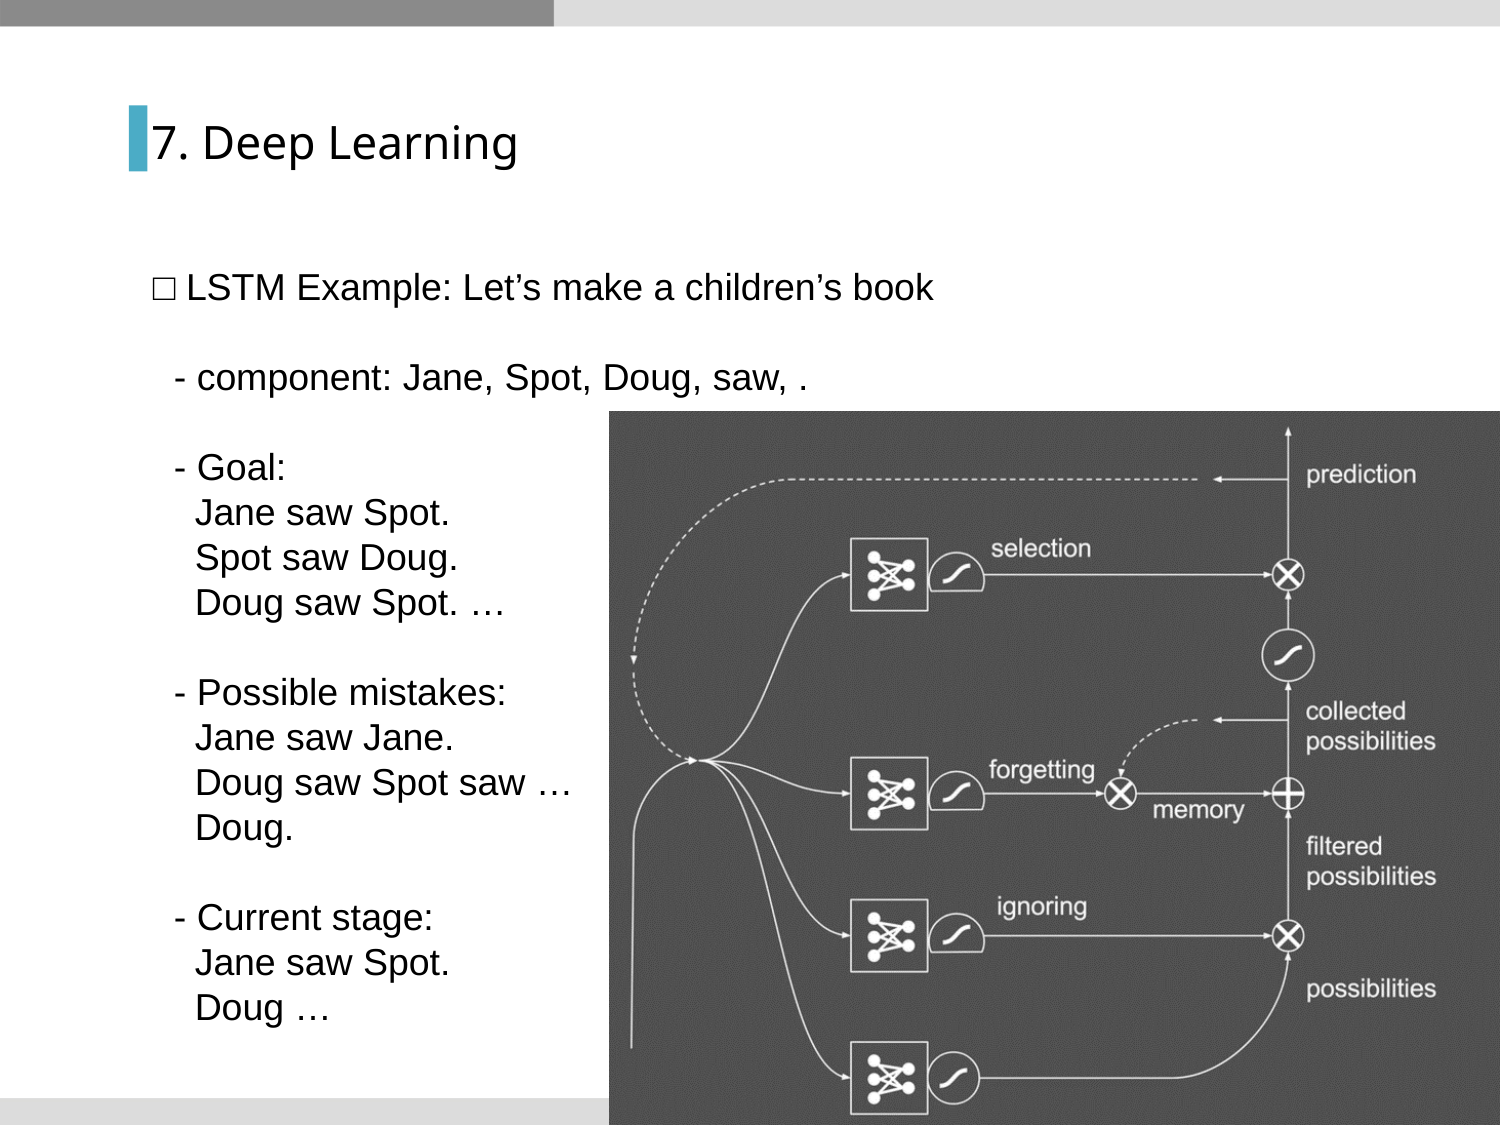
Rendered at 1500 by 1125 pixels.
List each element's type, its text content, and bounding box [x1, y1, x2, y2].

picture [608, 411, 1500, 1125]
text_box □ LSTM Example: Let’s make a children’s book - component: Jane, Spot, Doug, saw, . - Goal: Jane saw Spot. Spot saw Doug. Doug saw Spot. … - Possible mistakes: Jane saw Jane. Doug saw Spot saw … Doug. - Current stage: Jane saw Spot. Doug … [138, 256, 1500, 1125]
text_box 7. Deep Learning [112, 105, 1463, 176]
picture [0, 0, 1500, 1125]
